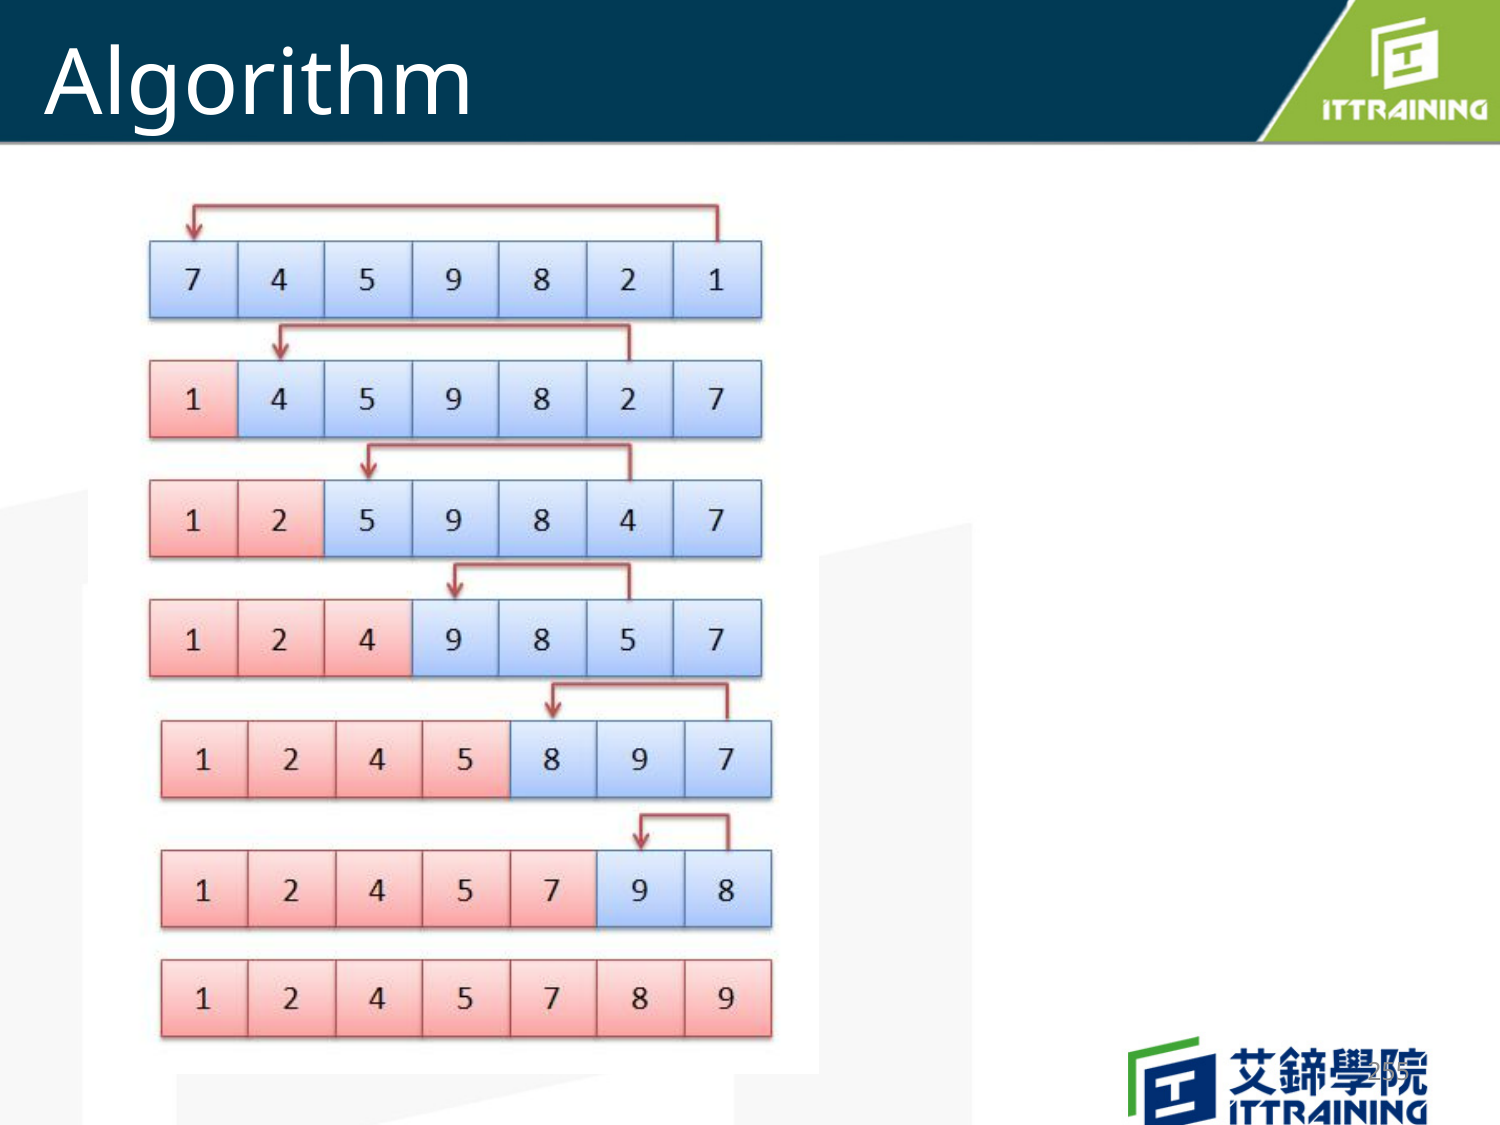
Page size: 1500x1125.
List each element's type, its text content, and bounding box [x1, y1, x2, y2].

slide_number 255 [1074, 1042, 1425, 1103]
title Algorithm [29, 0, 1380, 172]
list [88, 170, 819, 1075]
picture [0, 0, 1500, 1125]
